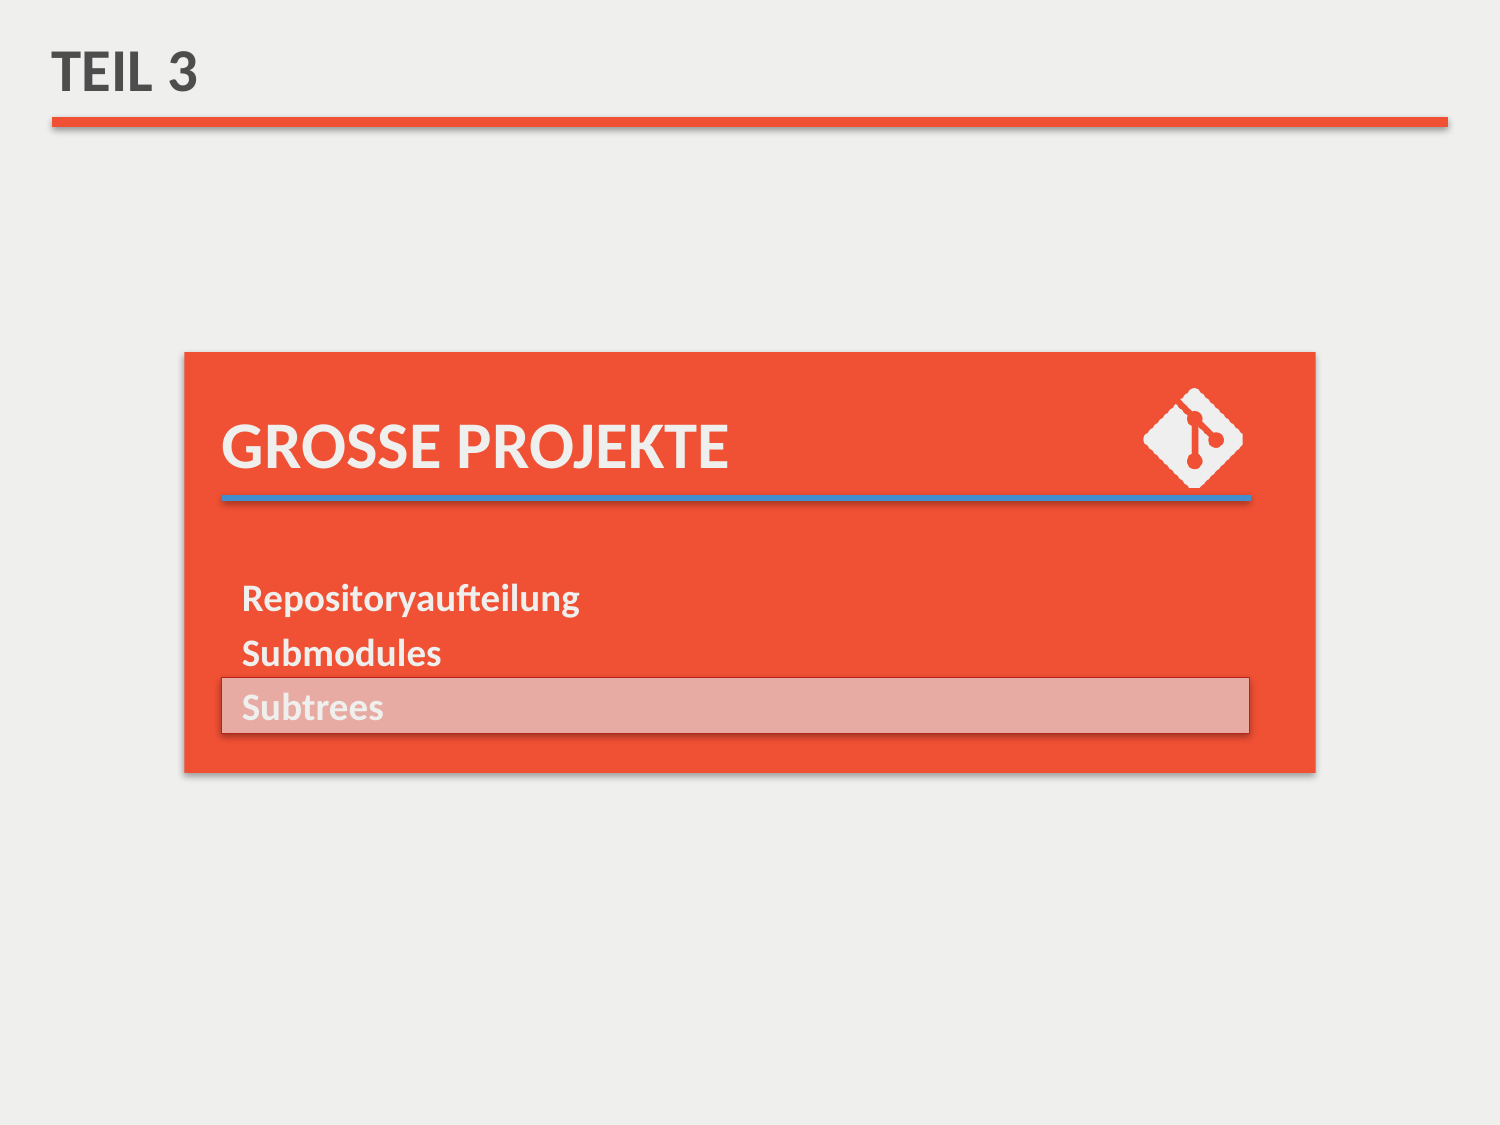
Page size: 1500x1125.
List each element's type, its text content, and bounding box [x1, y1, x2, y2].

list GROSSE PROJEKTE [221, 402, 1273, 534]
text_box Repositoryaufteilung Submodules Subtrees [241, 572, 1293, 730]
title TEIL 3 [51, 30, 1449, 104]
text_box [221, 677, 1251, 734]
